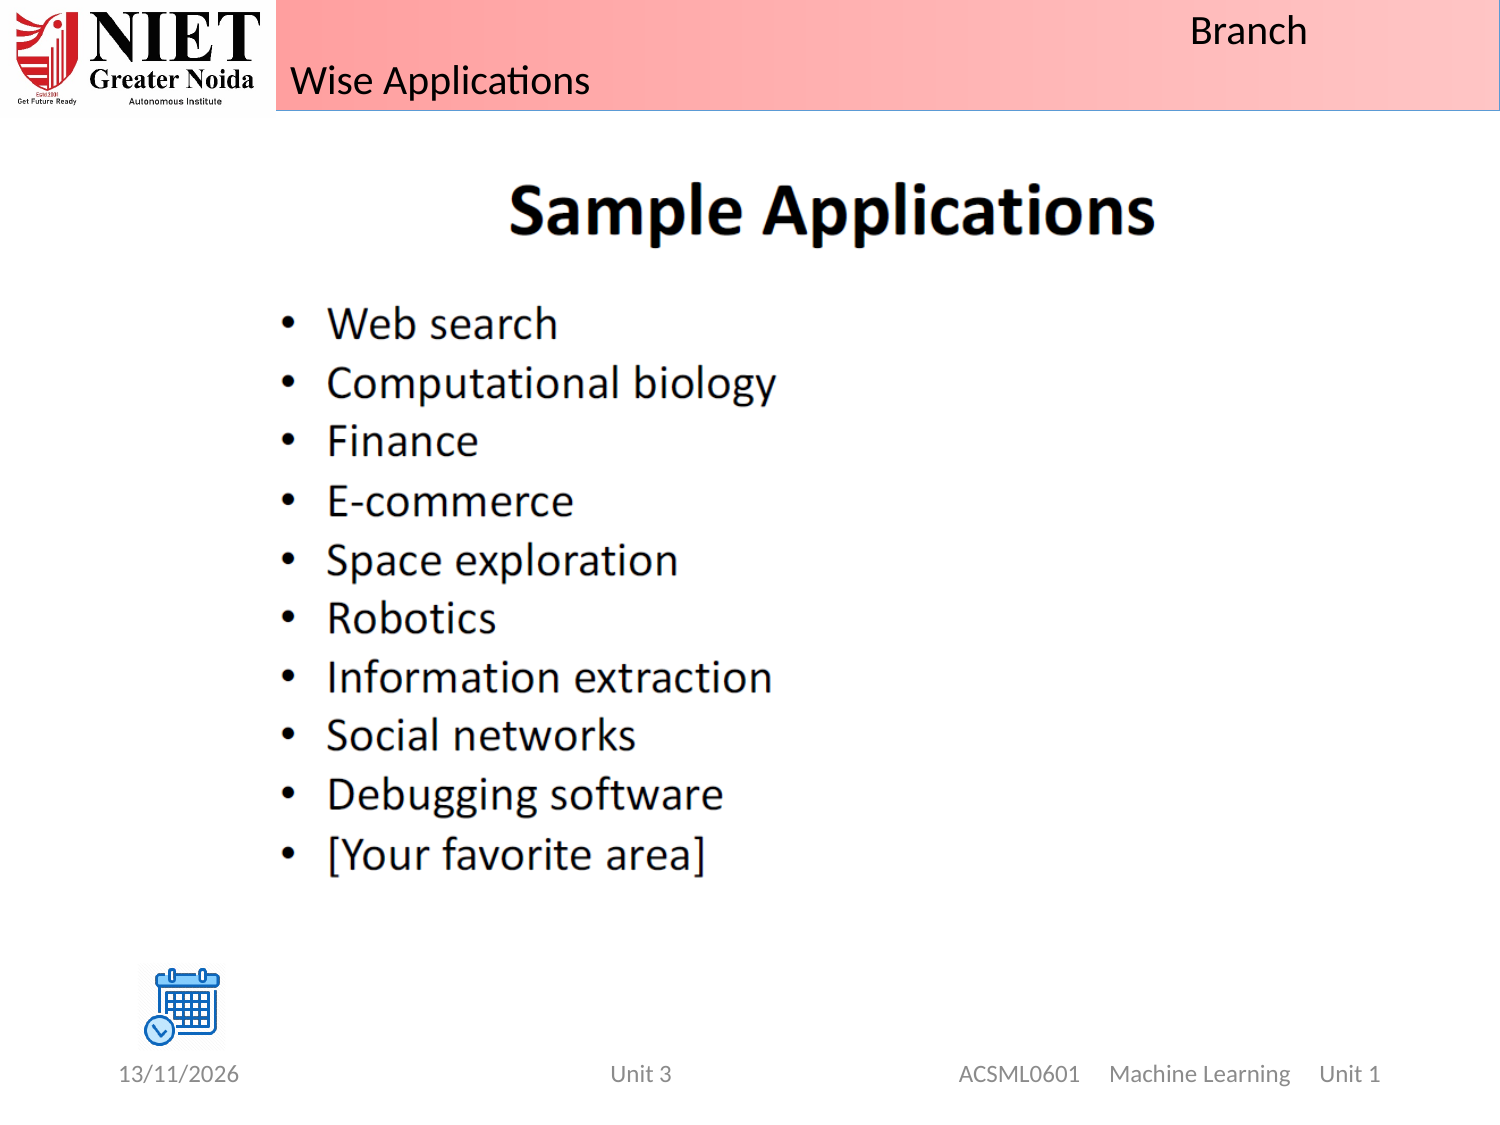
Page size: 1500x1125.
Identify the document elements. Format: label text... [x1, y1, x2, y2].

footer Unit 3 [496, 1042, 786, 1103]
text_box Branch Wise Applications [275, 0, 1348, 172]
slide_number ACSML0601 Machine Learning Unit 1 [878, 1042, 1397, 1103]
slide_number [103, 1042, 441, 1103]
picture [0, 0, 276, 118]
picture [224, 172, 1363, 945]
picture [137, 962, 226, 1042]
